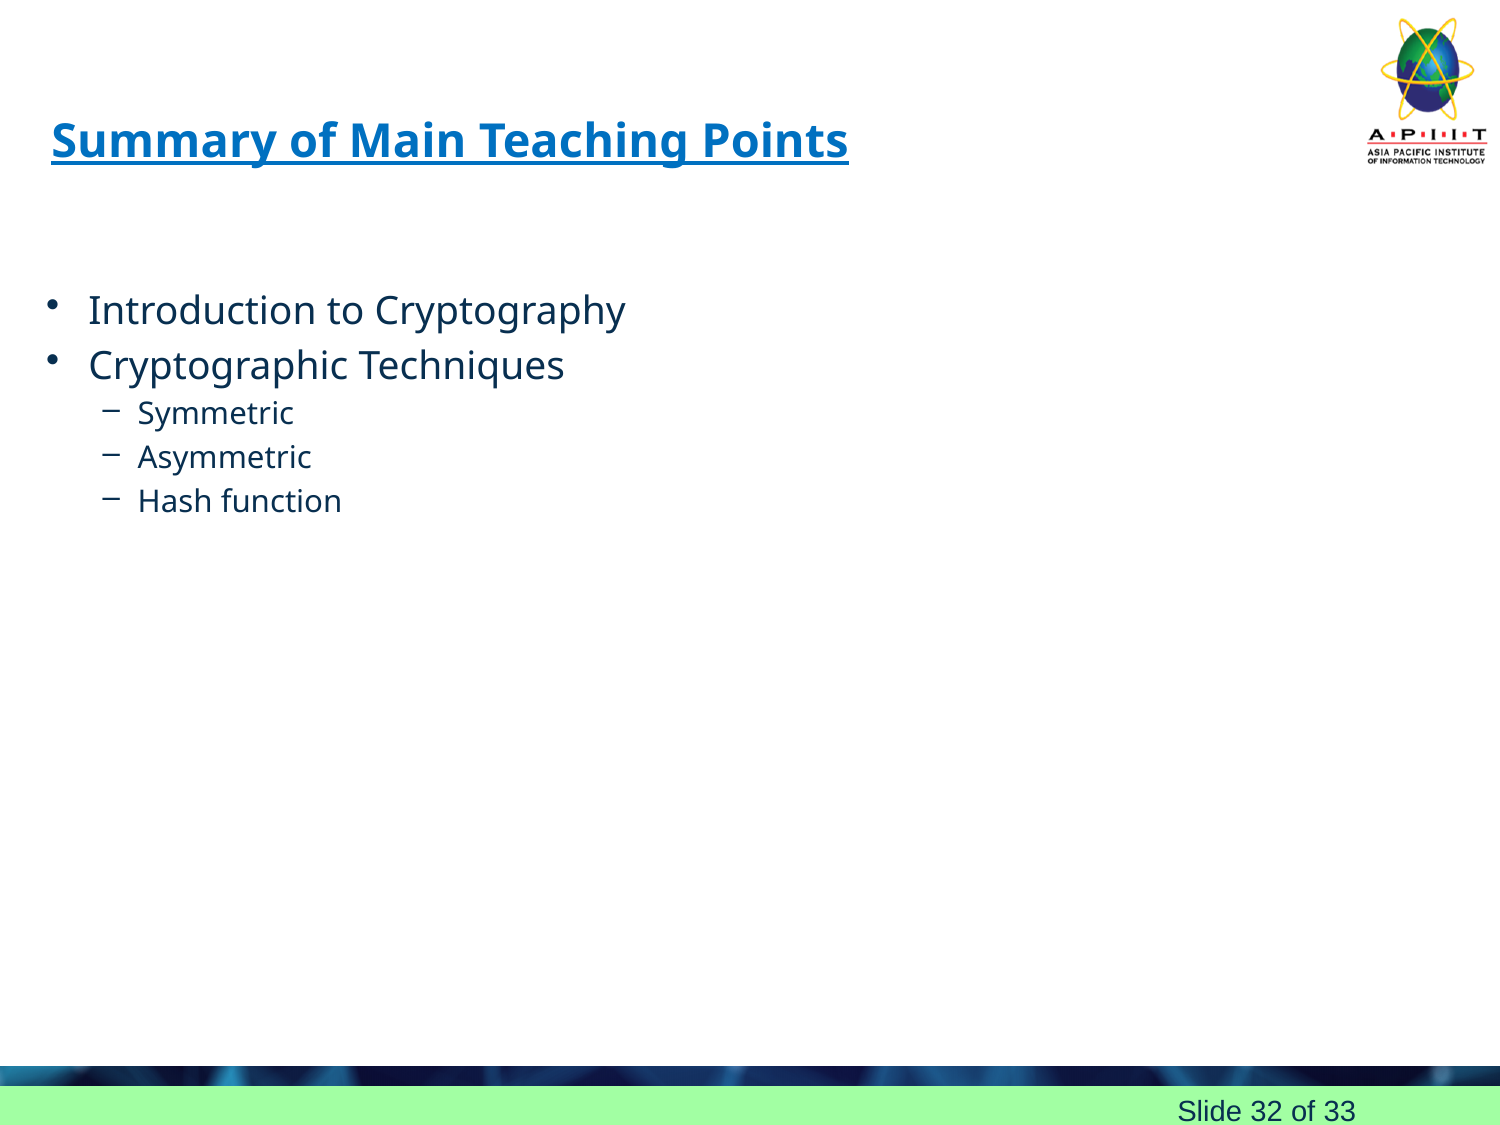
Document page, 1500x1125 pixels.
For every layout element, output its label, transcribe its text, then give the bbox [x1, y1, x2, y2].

picture [0, 1066, 1500, 1086]
title Summary of Main Teaching Points [36, 45, 1323, 233]
picture [1353, 0, 1500, 182]
slide_number Slide 32 of 33 [1162, 1085, 1500, 1122]
list Introduction to Cryptography Cryptographic Techniques Symmetric Asymmetric Hash function [31, 278, 1477, 1021]
